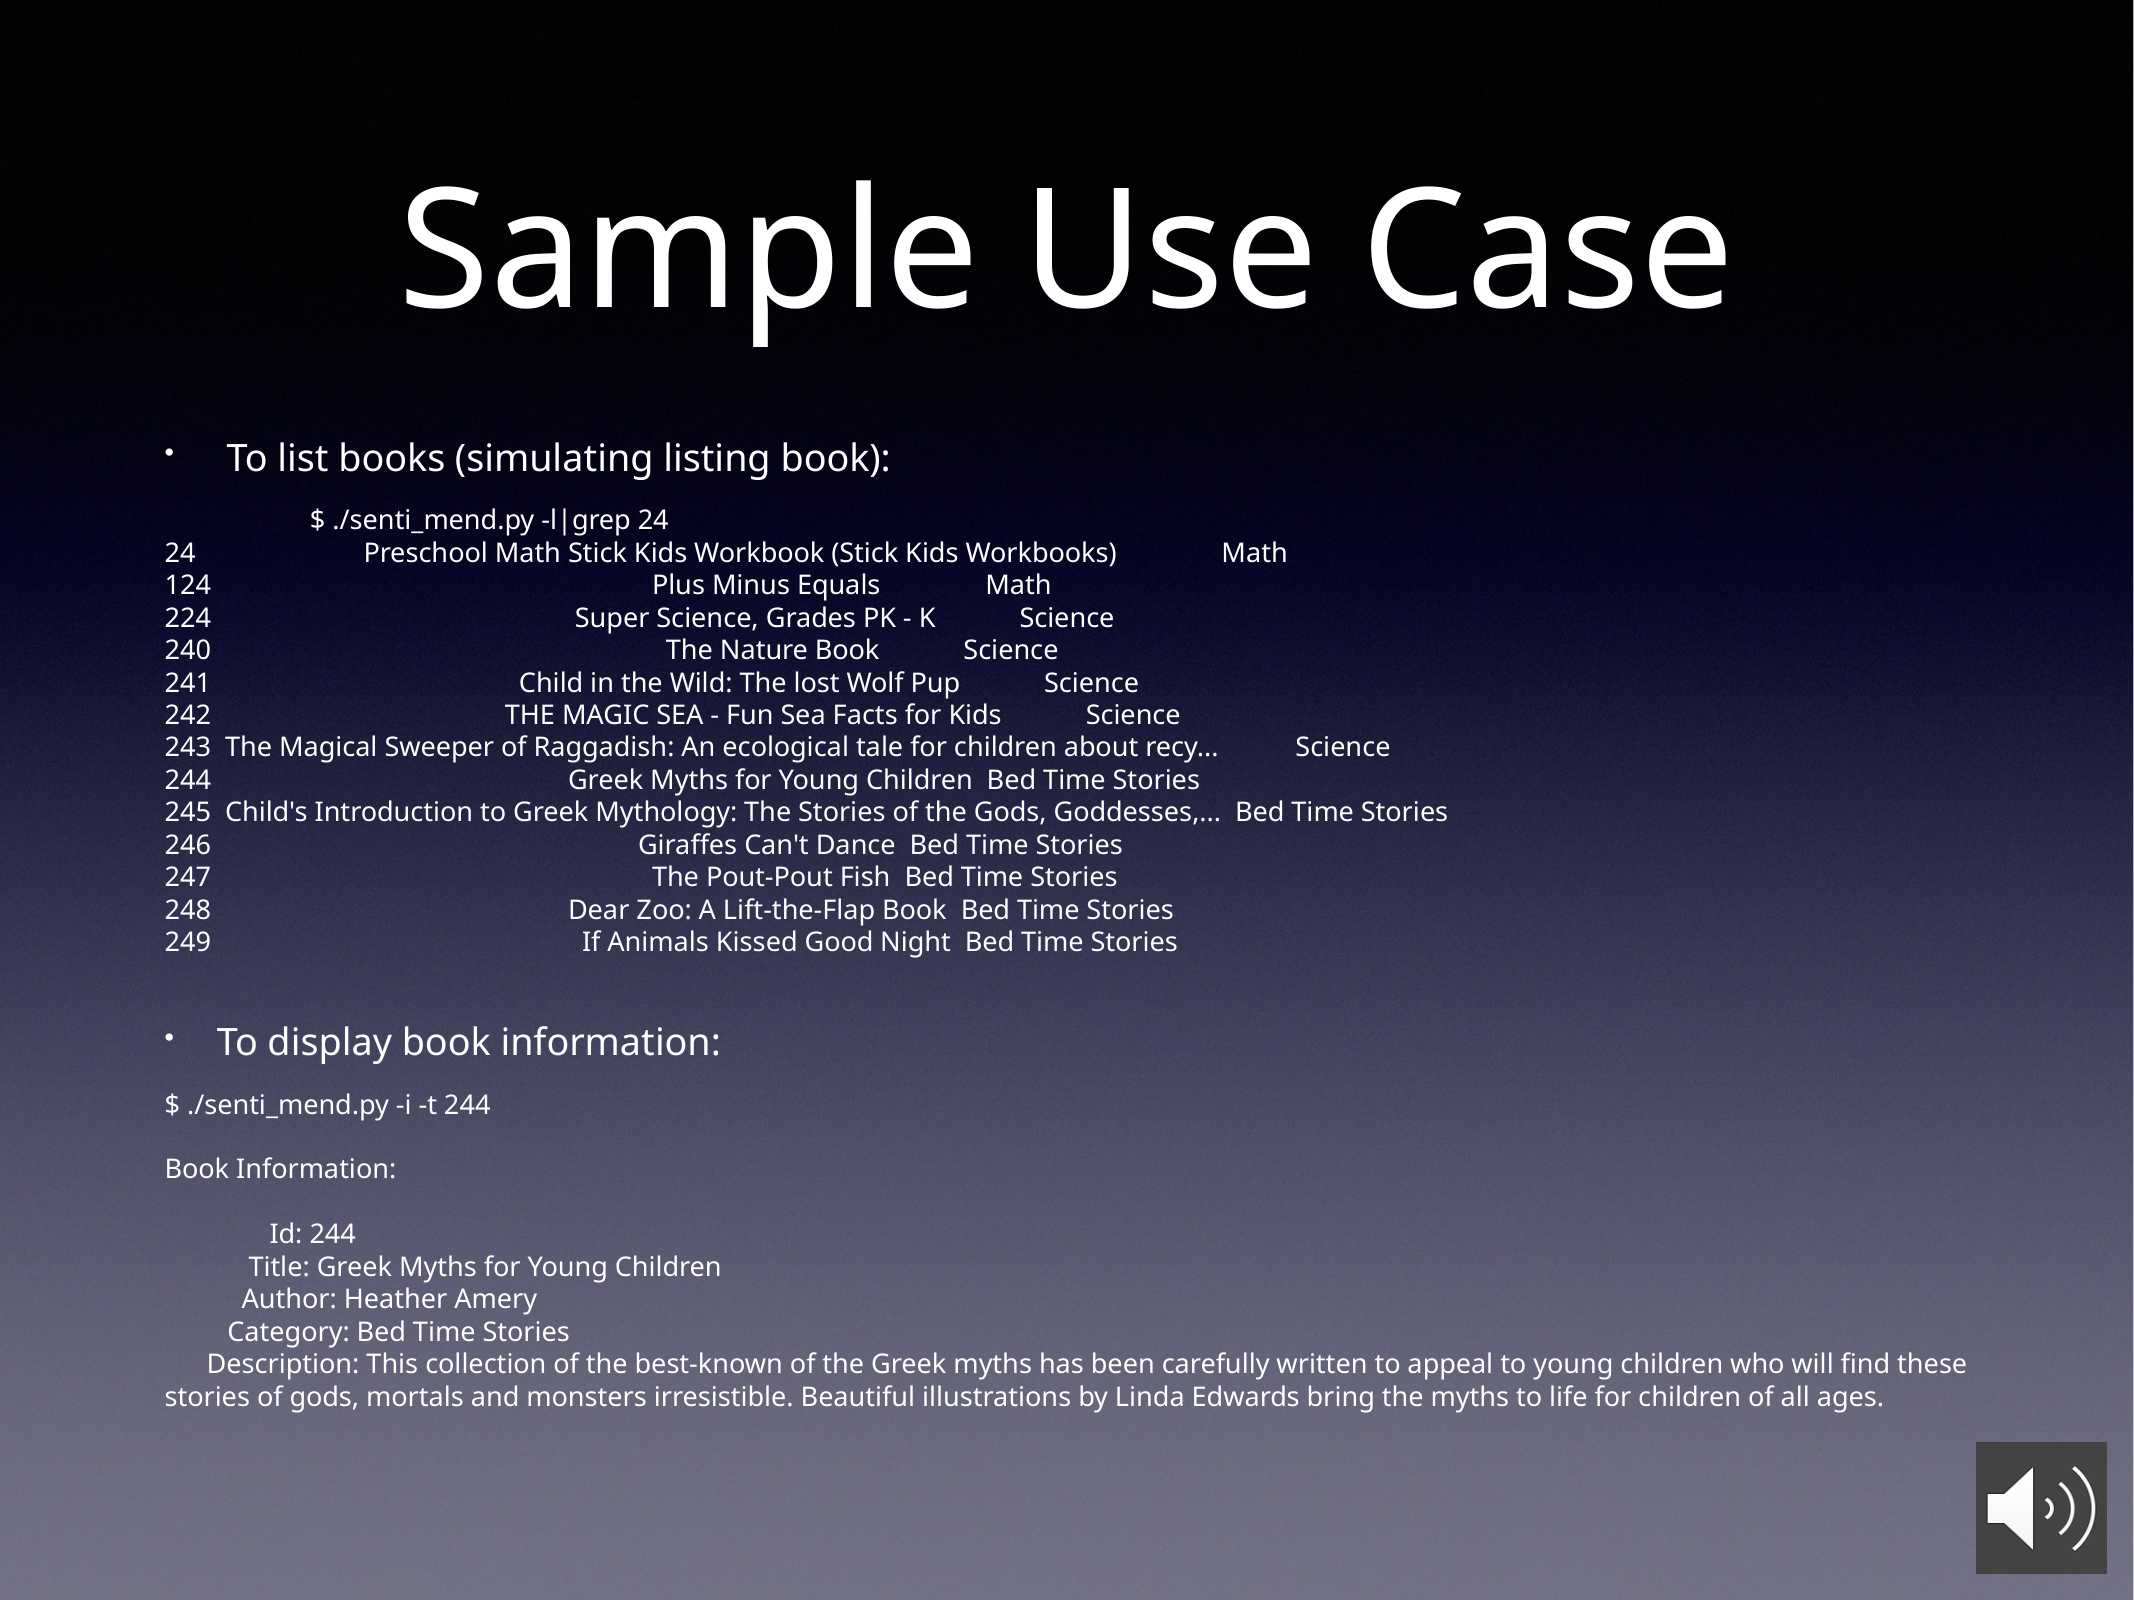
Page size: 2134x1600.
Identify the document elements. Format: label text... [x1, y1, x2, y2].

picture [0, 0, 2134, 1600]
list To list books (simulating listing book): $ ./senti_mend.py -l|grep 24 24 Preschool Math Stick Kids Workbook (Stick Kids Workbooks) Math 124 Plus Minus Equals Math 224 Super Science, Grades PK - K Science 240 The Nature Book Science 241 Child in the Wild: The lost Wolf Pup Science 242 THE MAGIC SEA - Fun Sea Facts for Kids Science 243 The Magical Sweeper of Raggadish: An ecological tale for children about recy... Science 244 Greek Myths for Young Children Bed Time Stories 245 Child's Introduction to Greek Mythology: The Stories of the Gods, Goddesses,... Bed Time Stories 246 Giraffes Can't Dance Bed Time Stories 247 The Pout-Pout Fish Bed Time Stories 248 Dear Zoo: A Lift-the-Flap Book Bed Time Stories 249 If Animals Kissed Good Night Bed Time Stories To display book information: $ ./senti_mend.py -i -t 244 Book Information: Id: 244 Title: Greek Myths for Young Children Author: Heather Amery Category: Bed Time Stories Description: This collection of the best-known of the Greek myths has been carefully written to appeal to young children who will find these stories of gods, mortals and monsters irresistible. Beautiful illustrations by Linda Edwards bring the myths to life for children of all ages. [155, 424, 1978, 1457]
title Sample Use Case [155, 66, 1978, 416]
